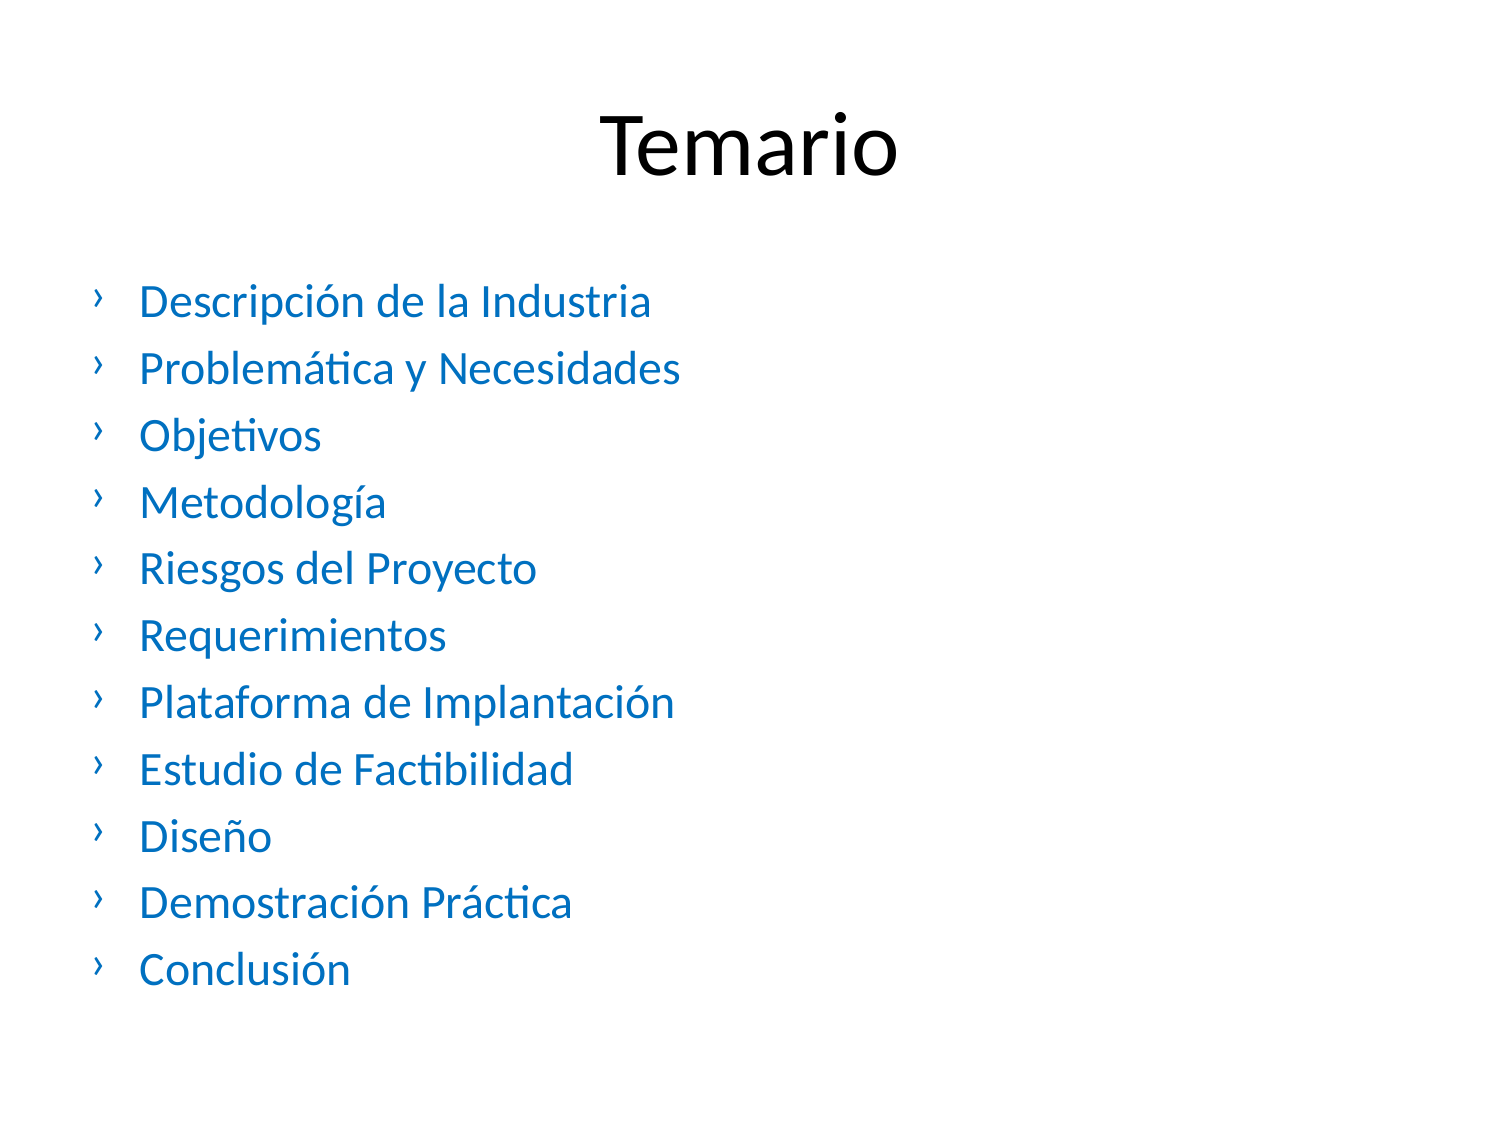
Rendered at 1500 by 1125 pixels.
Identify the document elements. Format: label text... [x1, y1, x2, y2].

list Descripción de la Industria Problemática y Necesidades Objetivos Metodología Riesgos del Proyecto Requerimientos Plataforma de Implantación Estudio de Factibilidad Diseño Demostración Práctica Conclusión [75, 262, 1425, 1005]
title Temario [75, 45, 1425, 233]
